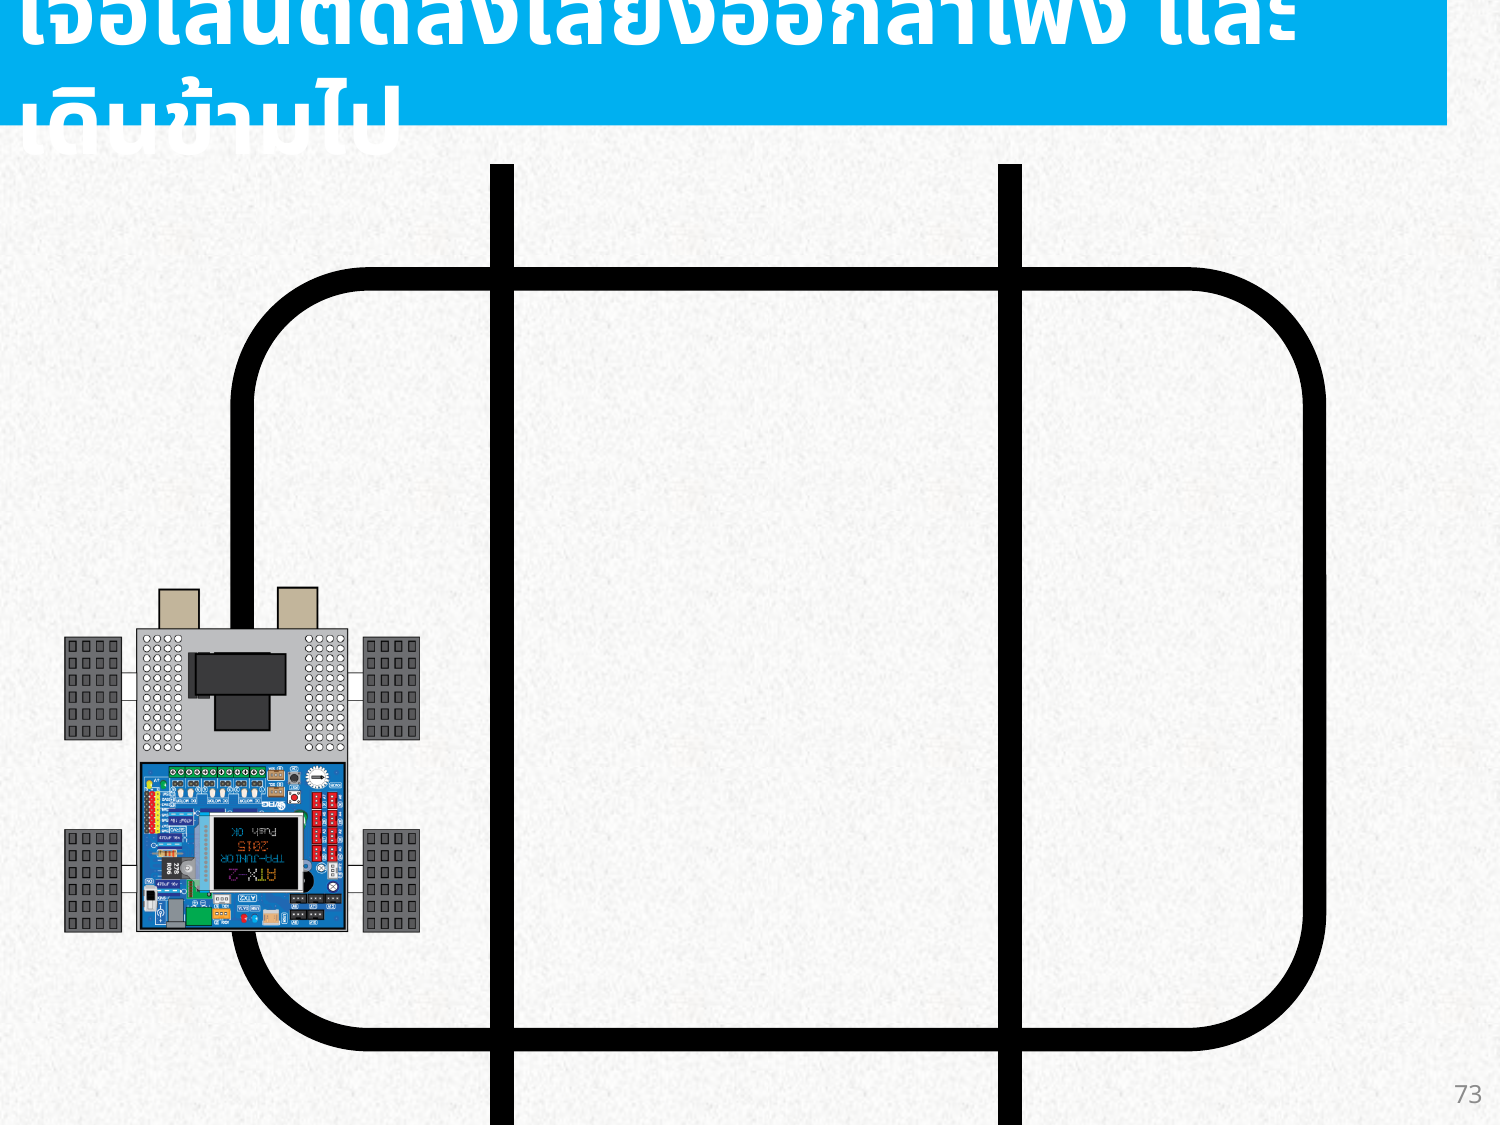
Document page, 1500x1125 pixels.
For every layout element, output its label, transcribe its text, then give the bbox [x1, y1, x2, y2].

text_box เจอเส้นตัดส่งเสียงออกลำโพง และเดินข้ามไป [0, 0, 1447, 126]
slide_number 73 [1372, 1065, 1498, 1125]
text_box [514, 278, 998, 1040]
text_box [242, 278, 490, 1040]
picture [64, 585, 420, 933]
text_box [1022, 278, 1315, 1040]
